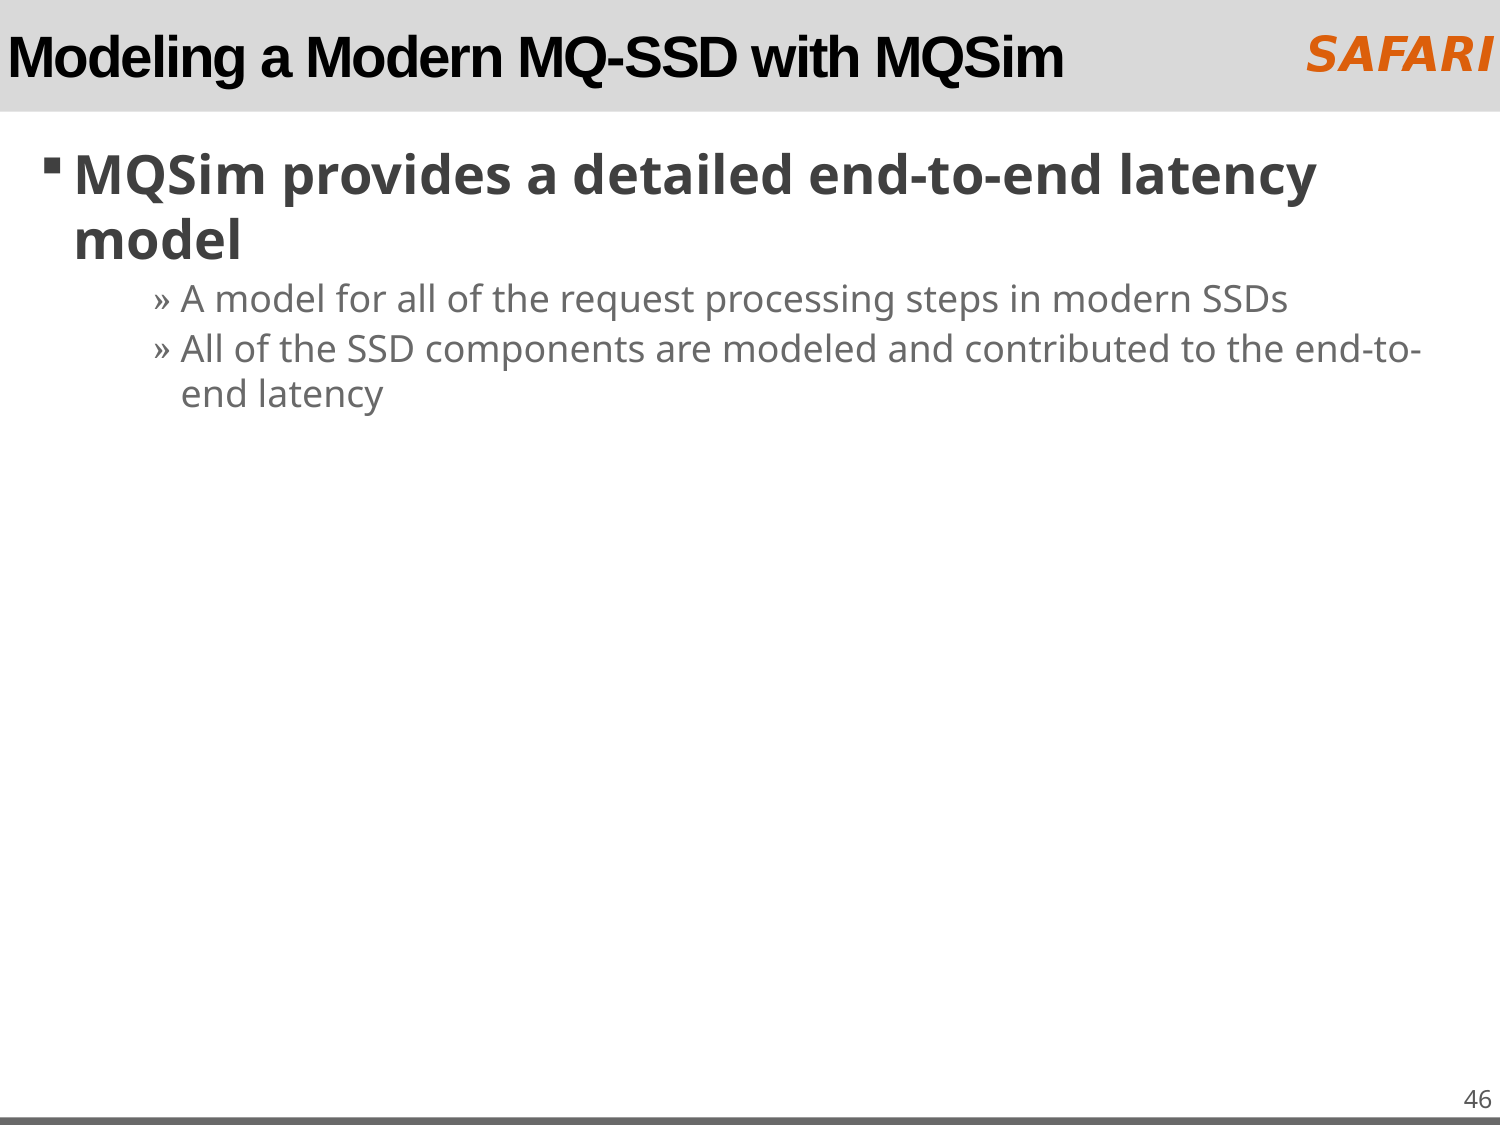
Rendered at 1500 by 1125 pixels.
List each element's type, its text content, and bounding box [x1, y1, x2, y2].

slide_number 46 [1275, 1079, 1500, 1118]
picture [1305, 26, 1500, 83]
list MQSim provides a detailed end-to-end latency model A model for all of the request processing steps in modern SSDs All of the SSD components are modeled and contributed to the end-to-end latency [24, 132, 1475, 1073]
title Modeling a Modern MQ-SSD with MQSim [0, 22, 1300, 94]
